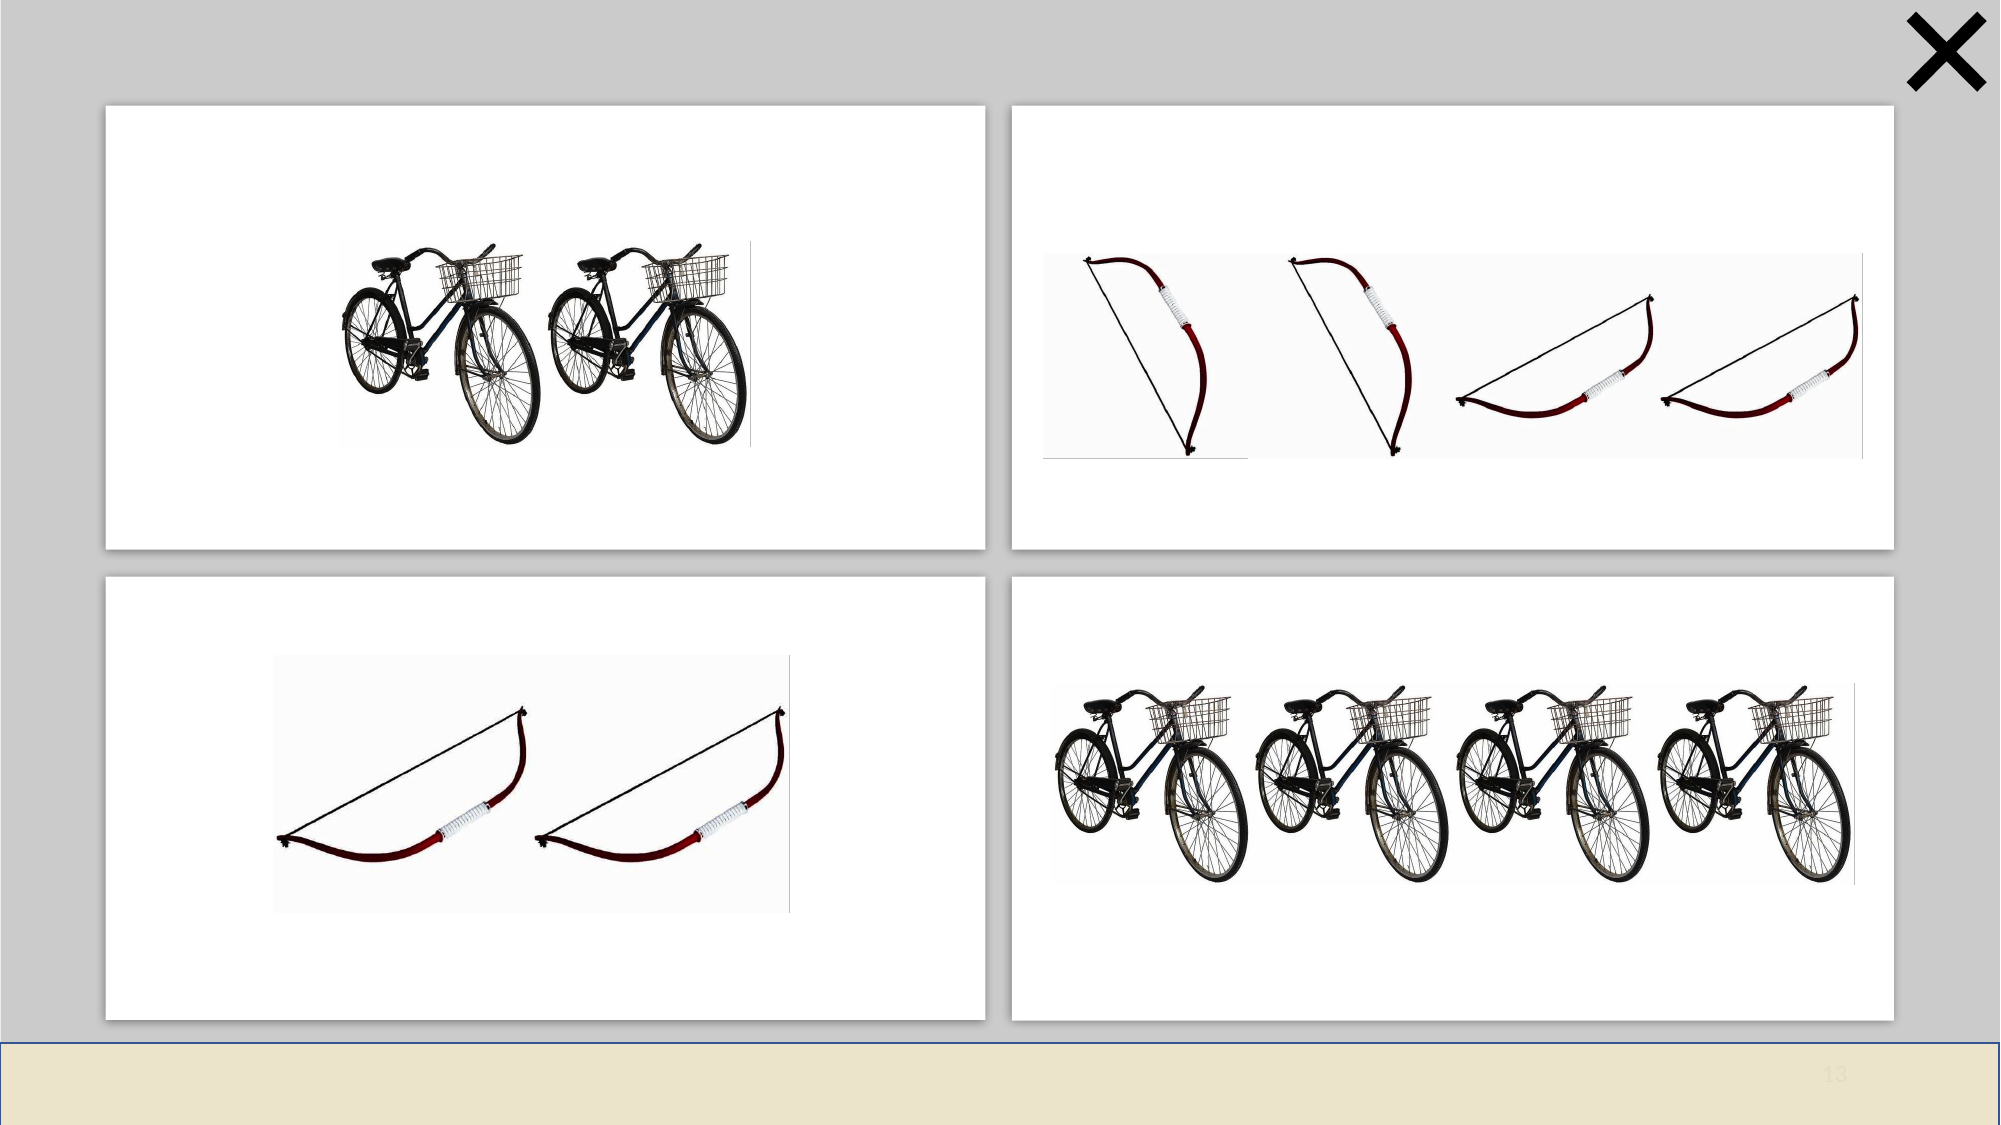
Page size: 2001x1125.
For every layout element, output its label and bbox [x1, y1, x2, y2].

text_box [0, 1042, 2000, 1125]
picture [1043, 253, 1863, 459]
text_box [1011, 104, 1895, 551]
picture [339, 241, 752, 448]
text_box [0, 0, 2000, 1042]
text_box [104, 576, 986, 1021]
picture [273, 655, 790, 913]
text_box [1011, 576, 1895, 1022]
picture [1051, 683, 1855, 885]
text_box [104, 104, 986, 551]
picture [1892, 0, 2000, 106]
